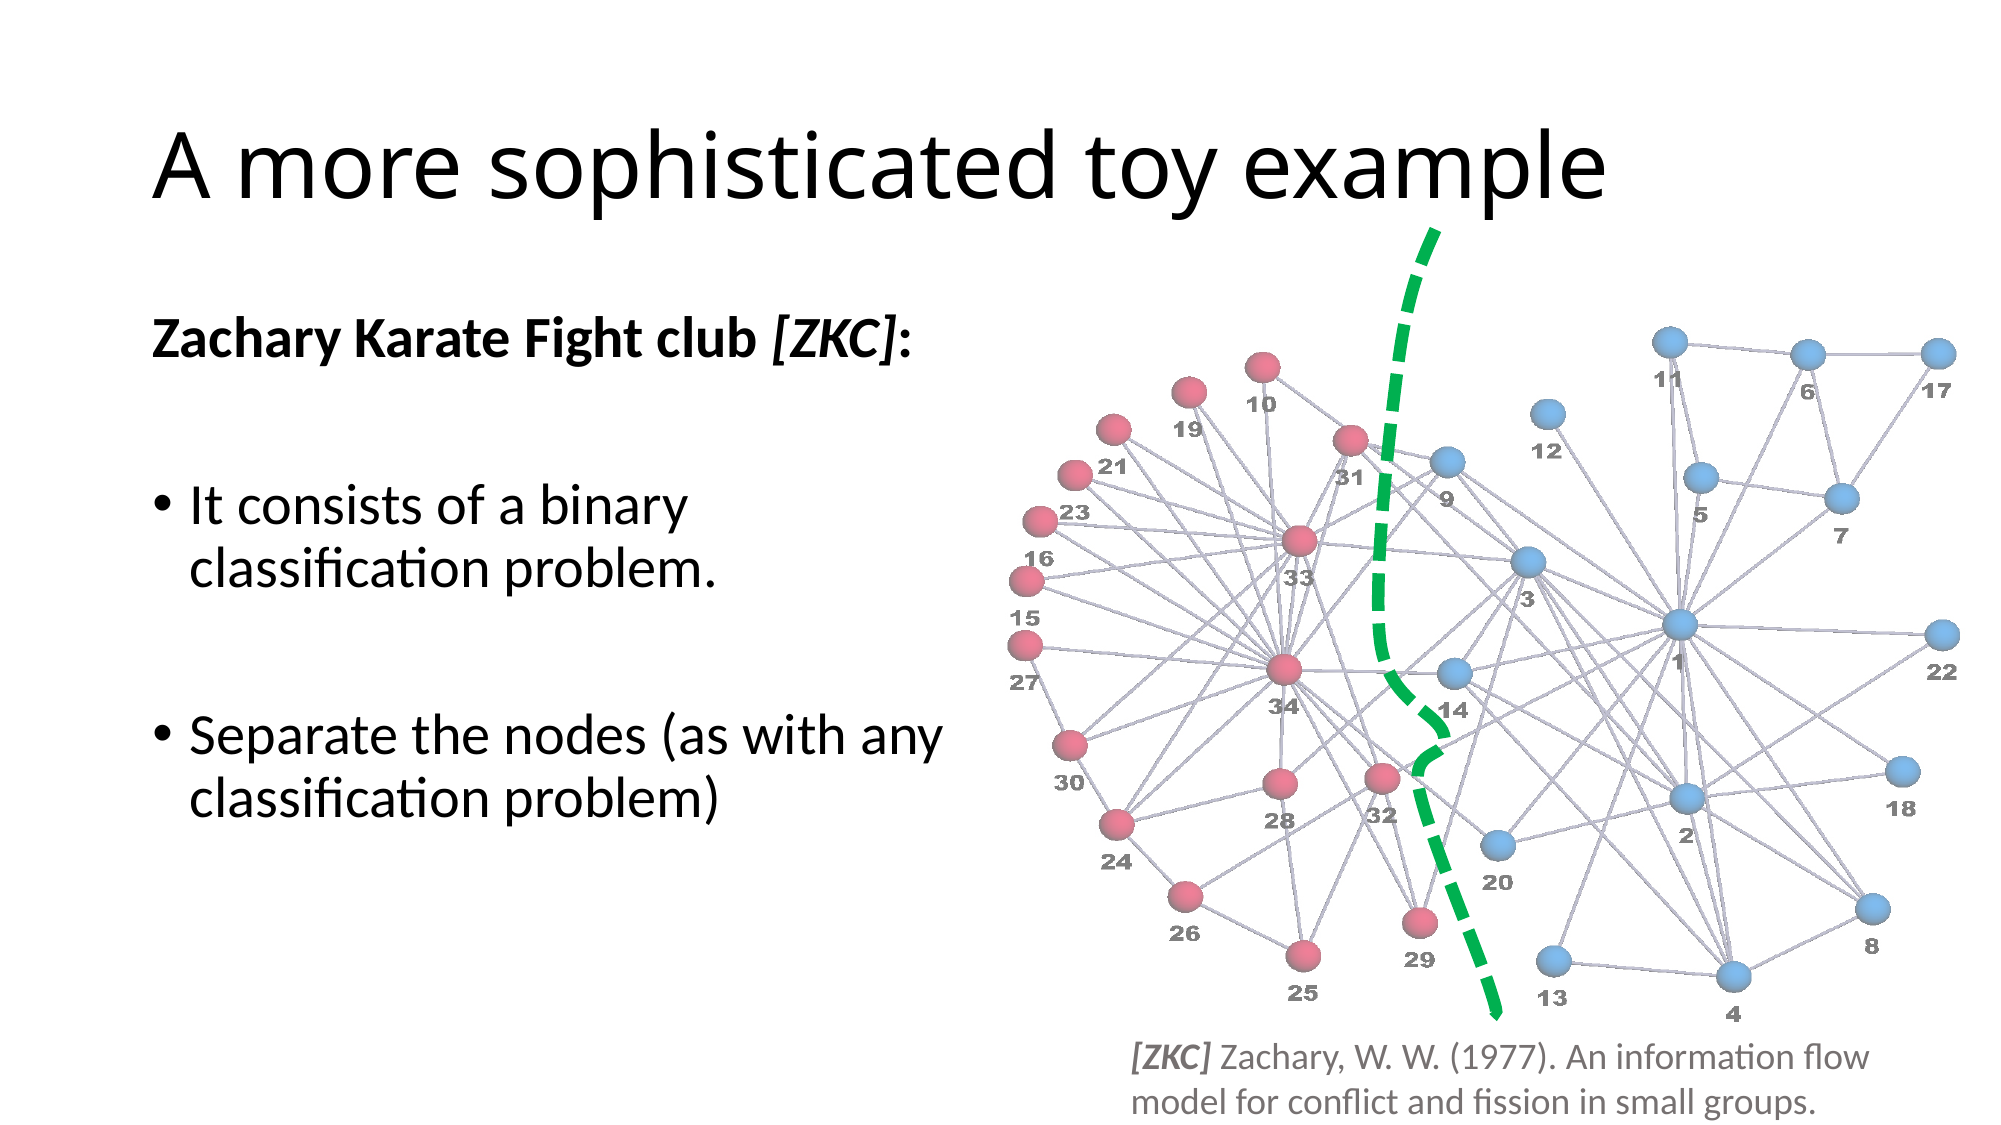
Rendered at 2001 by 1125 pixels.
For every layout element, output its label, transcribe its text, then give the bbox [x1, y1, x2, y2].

title A more sophisticated toy example [137, 59, 1863, 278]
text_box [ZKC] Zachary, W. W. (1977). An information flow model for conflict and fission in small groups. [1115, 1031, 1980, 1125]
picture [987, 317, 1980, 1031]
list Zachary Karate Fight club [ZKC]: It consists of a binary classification problem. Separate the nodes (as with any classification problem) [137, 299, 988, 1125]
text_box [1404, 229, 1442, 317]
